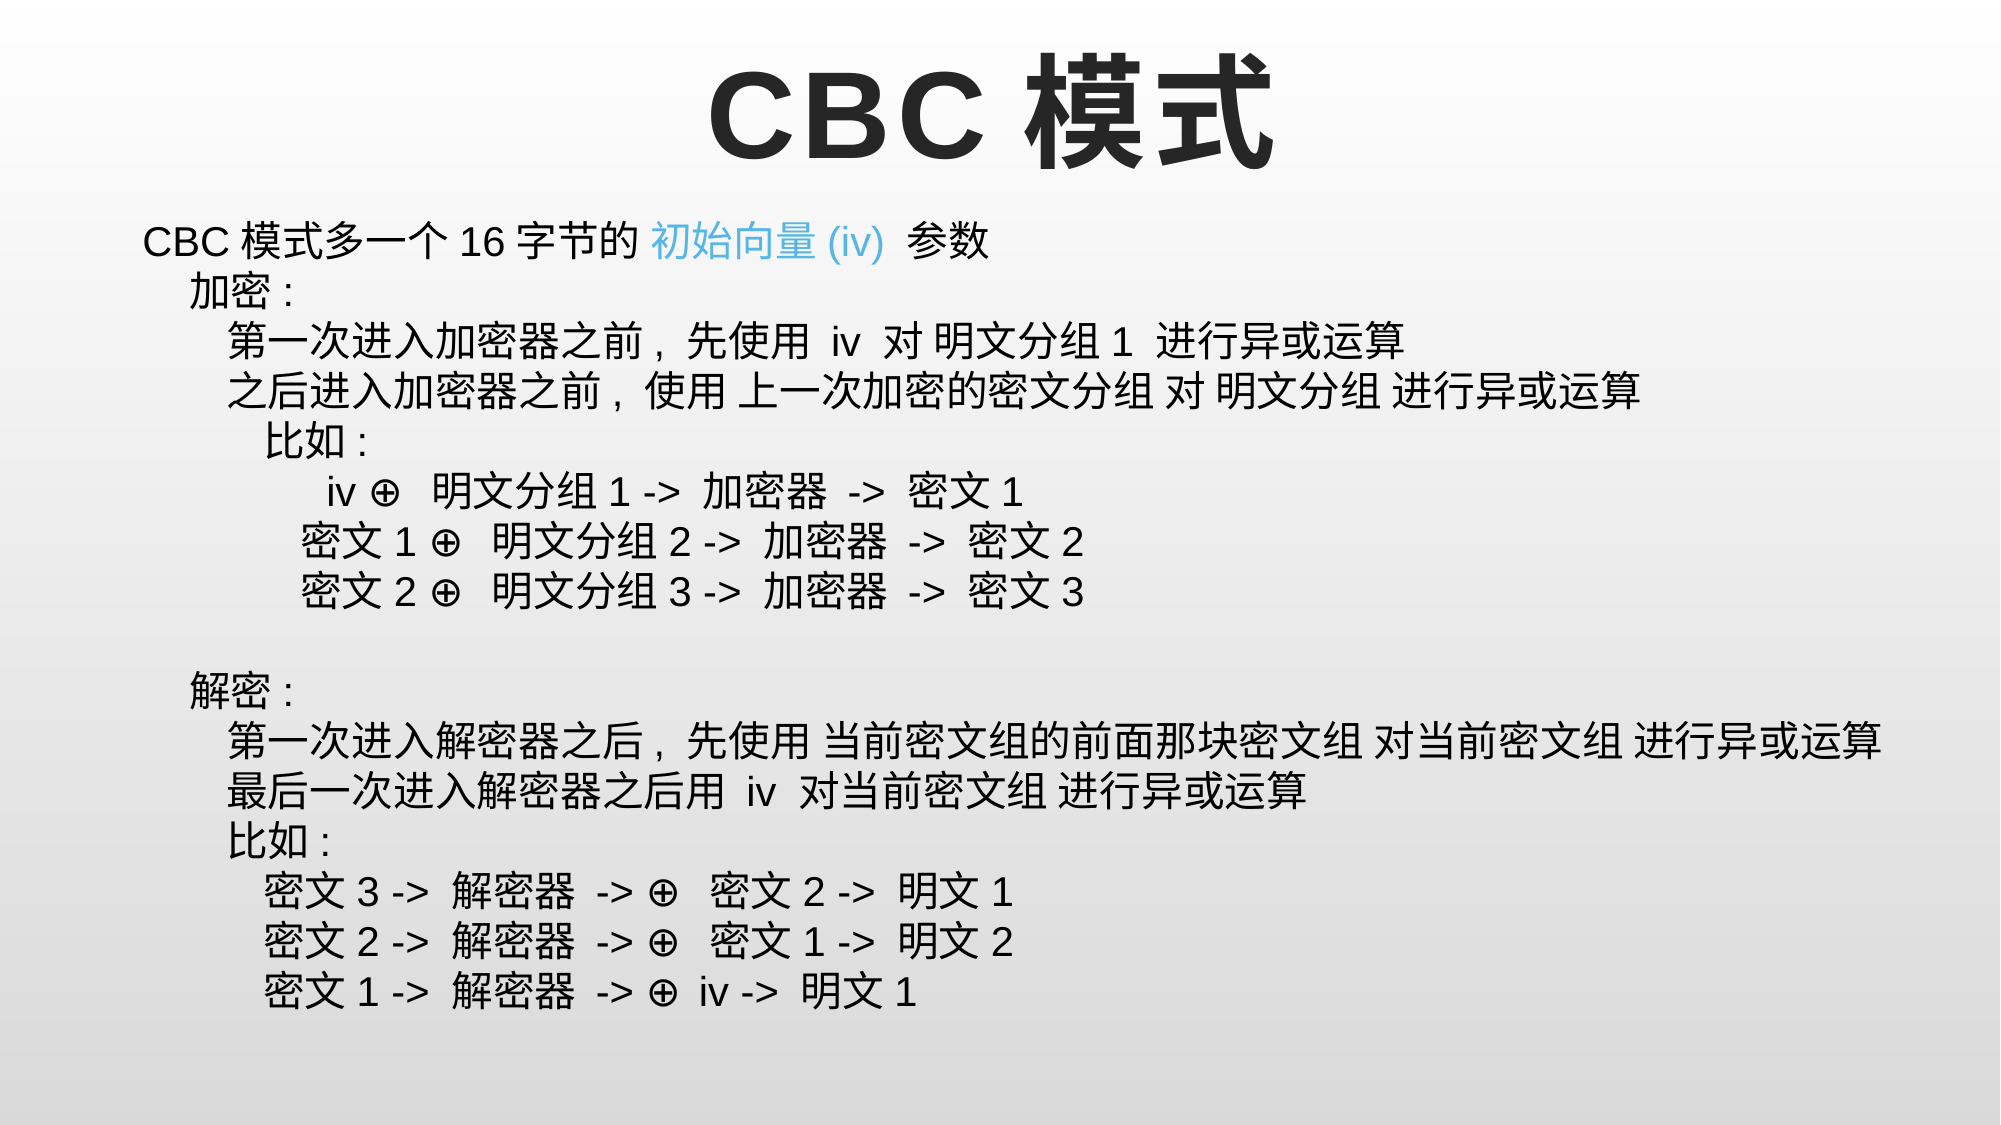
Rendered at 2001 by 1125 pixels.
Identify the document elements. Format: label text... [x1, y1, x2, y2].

title CBC模式 [187, 26, 1796, 191]
text_box CBC模式多一个16字节的 初始向量(iv) 参数 加密: 第一次进入加密器之前, 先使用 iv 对 明文分组1 进行异或运算 之后进入加密器之前, 使用 上一次加密的密文分组 对 明文分组 进行异或运算 比如: iv ⊕ 明文分组1 -> 加密器 -> 密文1 密文1 ⊕ 明文分组2 -> 加密器 -> 密文2 密文2 ⊕ 明文分组3 -> 加密器 -> 密文3 解密: 第一次进入解密器之后, 先使用 当前密文组的前面那块密文组 对当前密文组 进行异或运算 最后一次进入解密器之后用 iv 对当前密文组 进行异或运算 比如: 密文3 -> 解密器 -> ⊕ 密文2 -> 明文1 密文2 -> 解密器 -> ⊕ 密文1 -> 明文2 密文1 -> 解密器 -> ⊕ iv -> 明文1 [127, 207, 1930, 1023]
